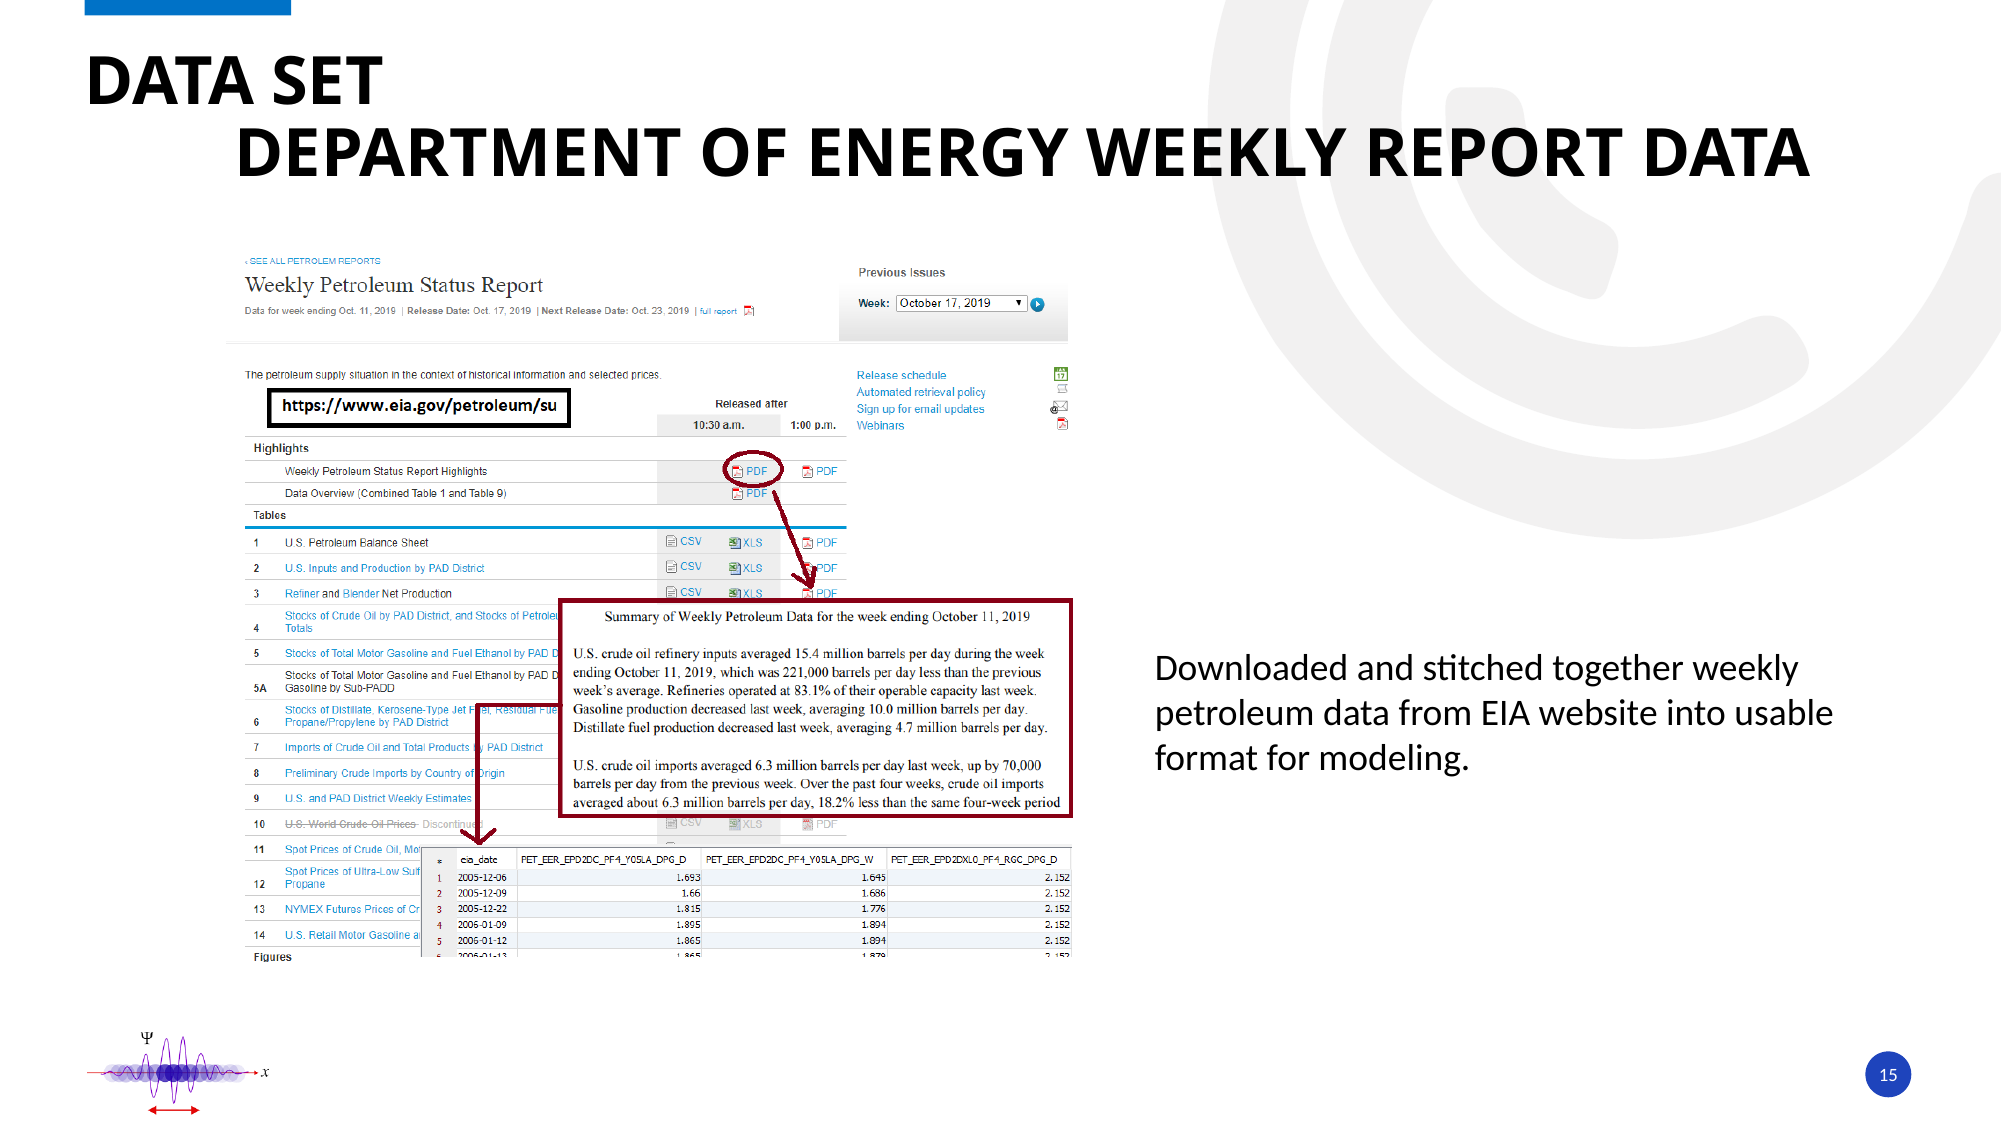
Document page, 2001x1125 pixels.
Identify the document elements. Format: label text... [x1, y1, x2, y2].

slide_number 15 [1864, 1059, 1913, 1090]
text_box Downloaded and stitched together weekly petroleum data from EIA website into usable format for modeling. [1139, 635, 1893, 786]
title Data Set Department of energy weekly report data [84, 40, 1914, 192]
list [213, 247, 1079, 962]
picture [87, 1026, 269, 1116]
